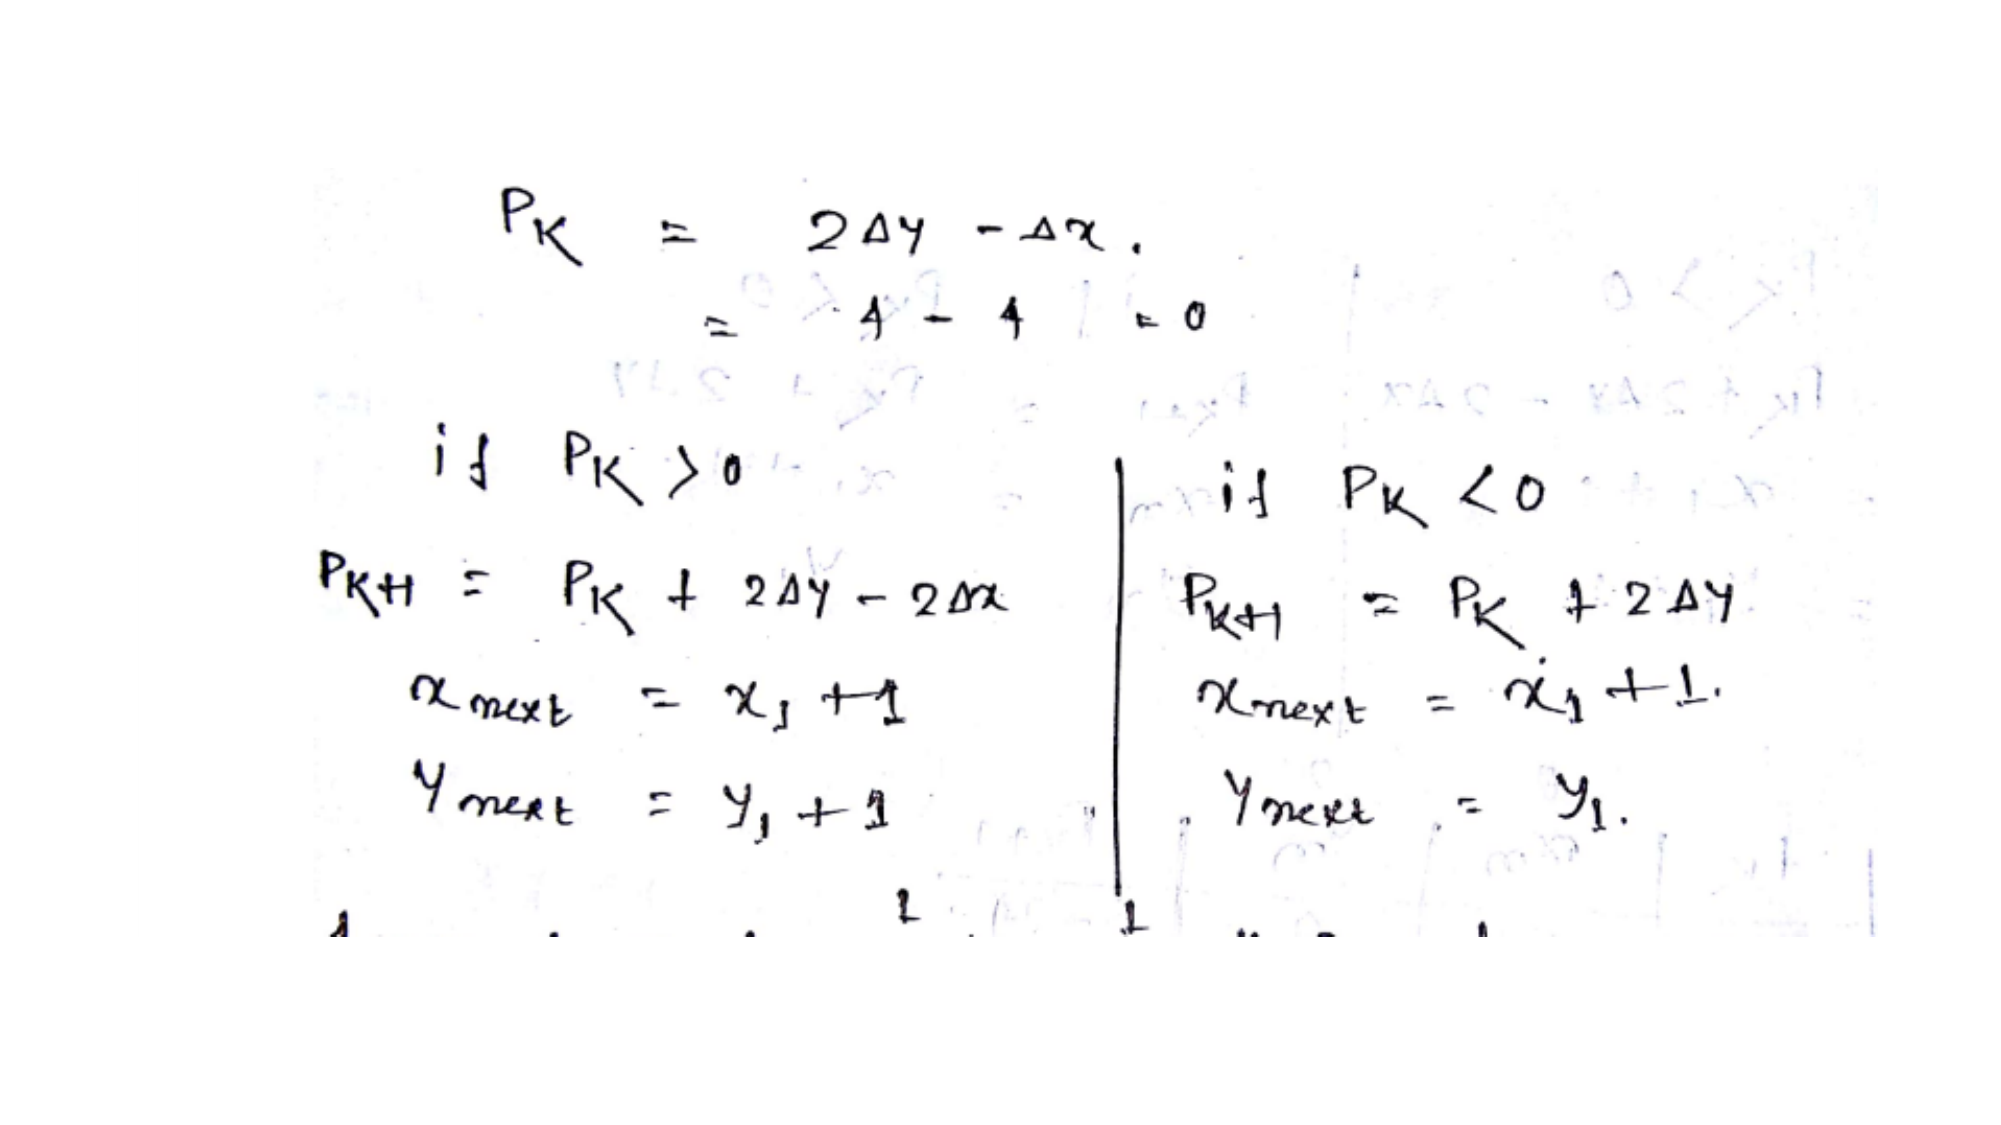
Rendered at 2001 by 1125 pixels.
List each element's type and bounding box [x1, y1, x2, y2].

picture [137, 168, 1878, 937]
